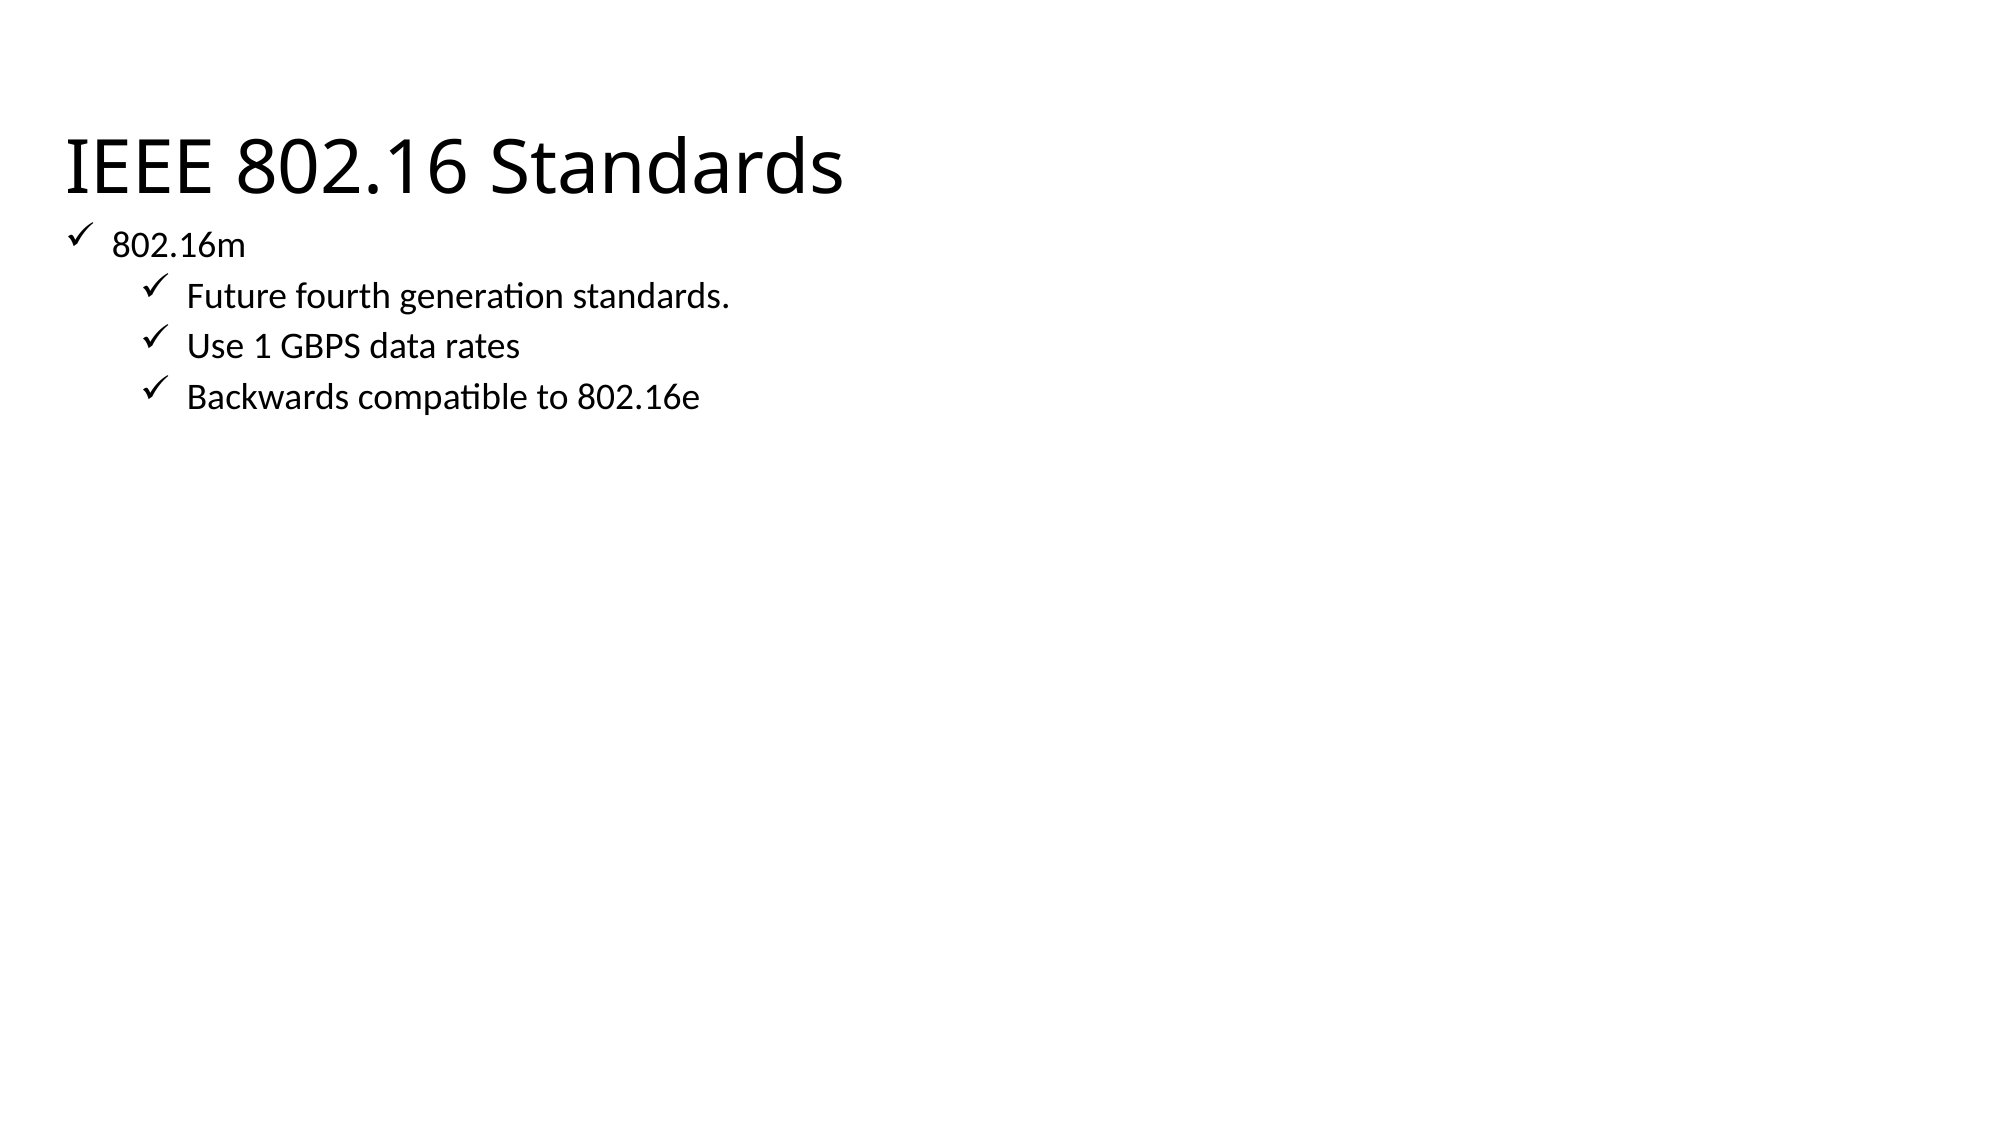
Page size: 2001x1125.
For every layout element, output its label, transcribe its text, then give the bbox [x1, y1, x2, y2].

title IEEE 802.16 Standards [50, 69, 1862, 217]
list 802.16m Future fourth generation standards. Use 1 GBPS data rates Backwards compatible to 802.16e [50, 217, 1862, 1109]
